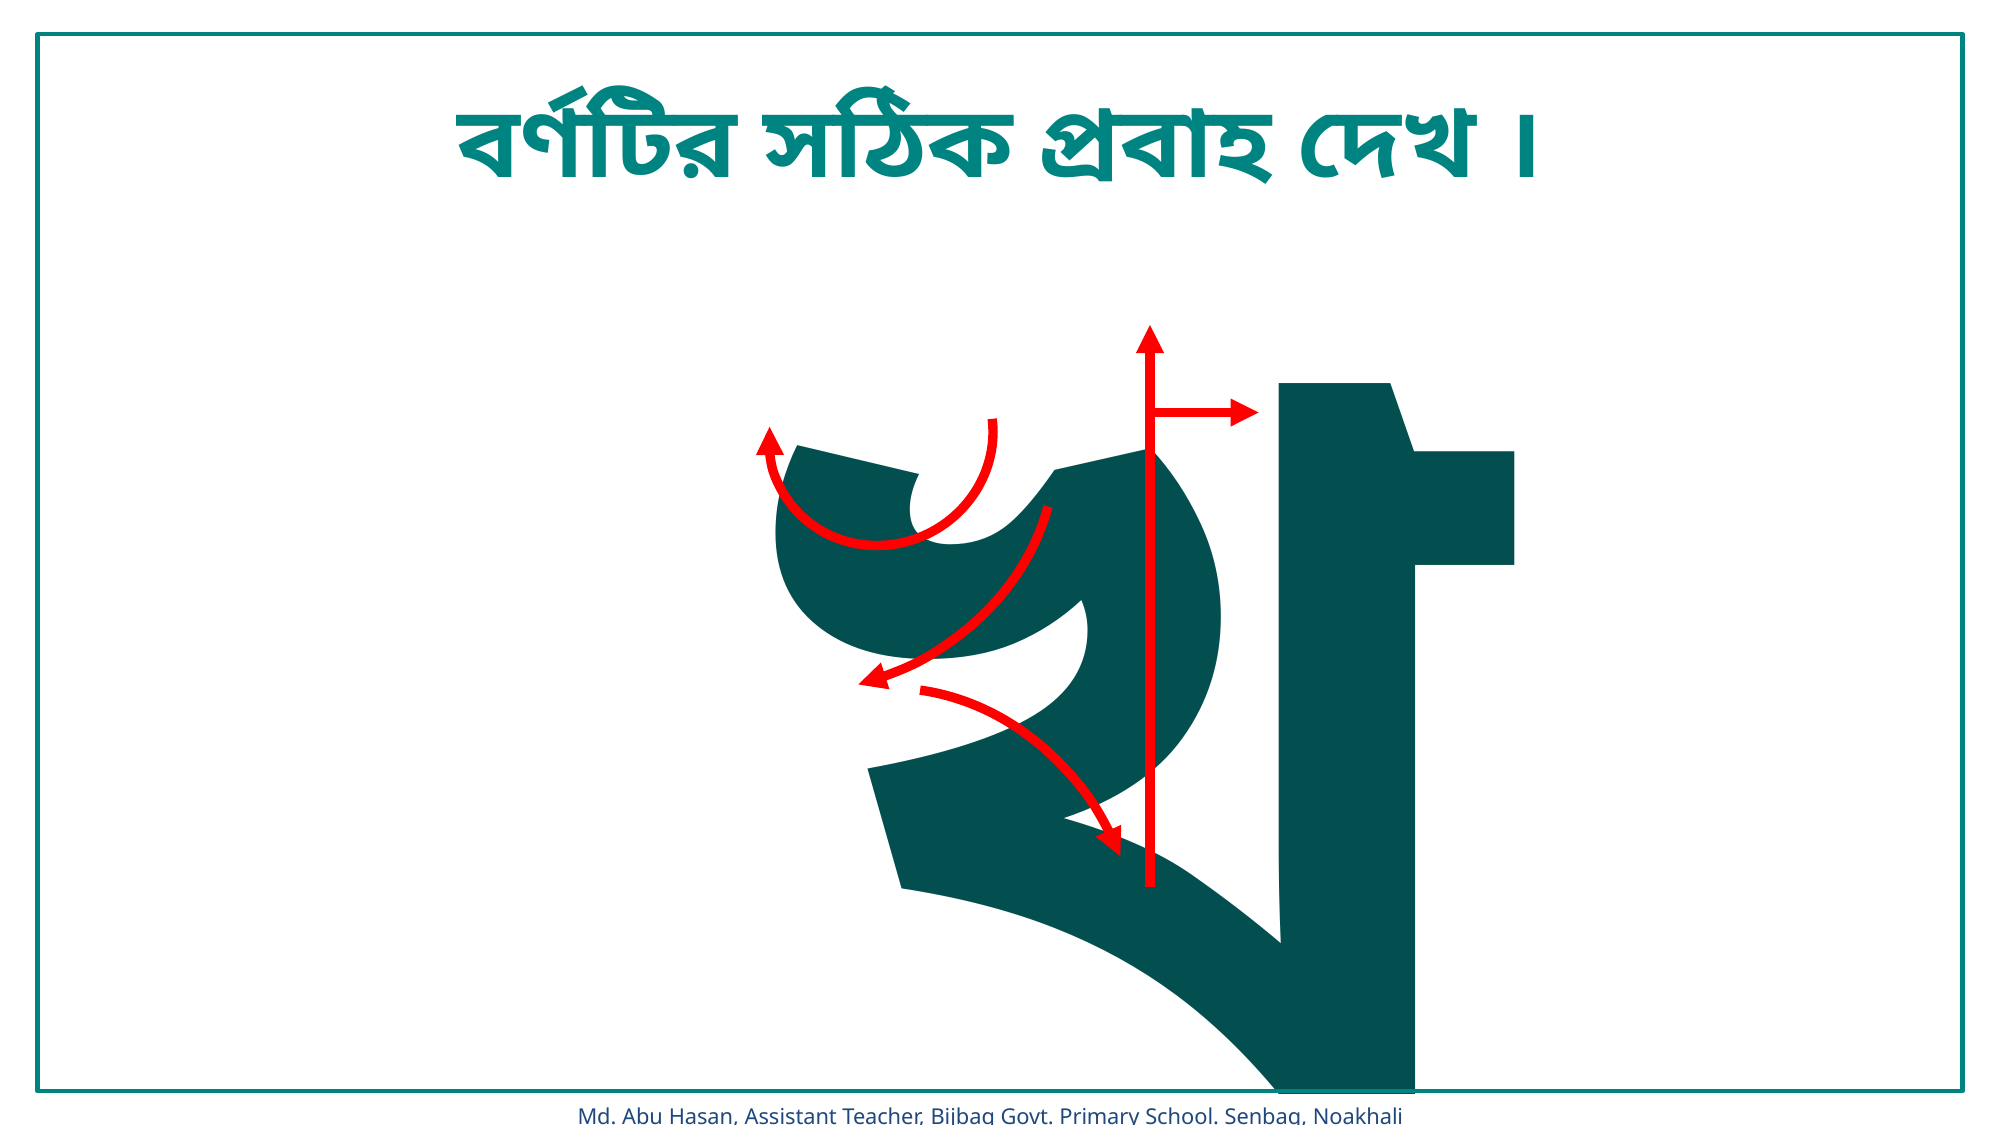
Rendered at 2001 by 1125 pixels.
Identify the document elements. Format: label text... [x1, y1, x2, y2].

text_box [762, 418, 994, 547]
text_box [906, 689, 1122, 950]
text_box খ [715, 1093, 1206, 1125]
text_box [35, 32, 1965, 1093]
text_box [811, 493, 1049, 687]
text_box বর্ণটির সঠিক প্রবাহ দেখ । [262, 70, 1738, 206]
